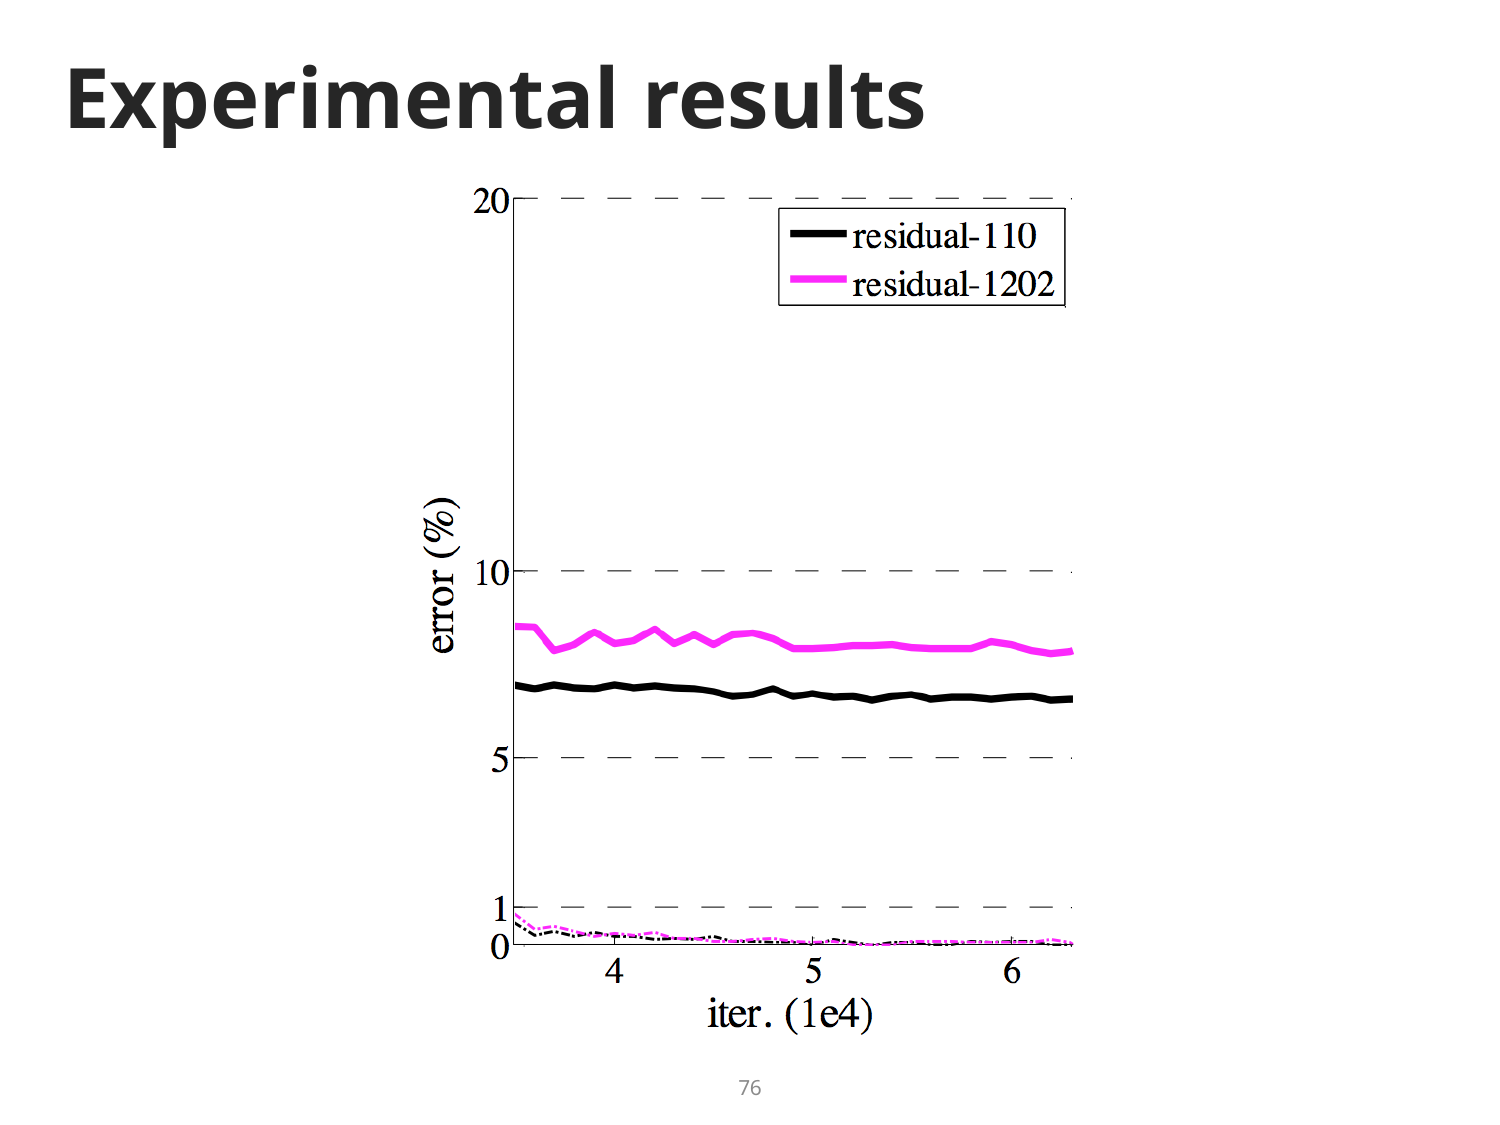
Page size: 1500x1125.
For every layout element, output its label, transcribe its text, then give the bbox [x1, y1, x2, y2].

slide_number 76 [575, 1058, 925, 1119]
picture [393, 161, 1107, 1037]
title Experimental results [48, 41, 1456, 149]
